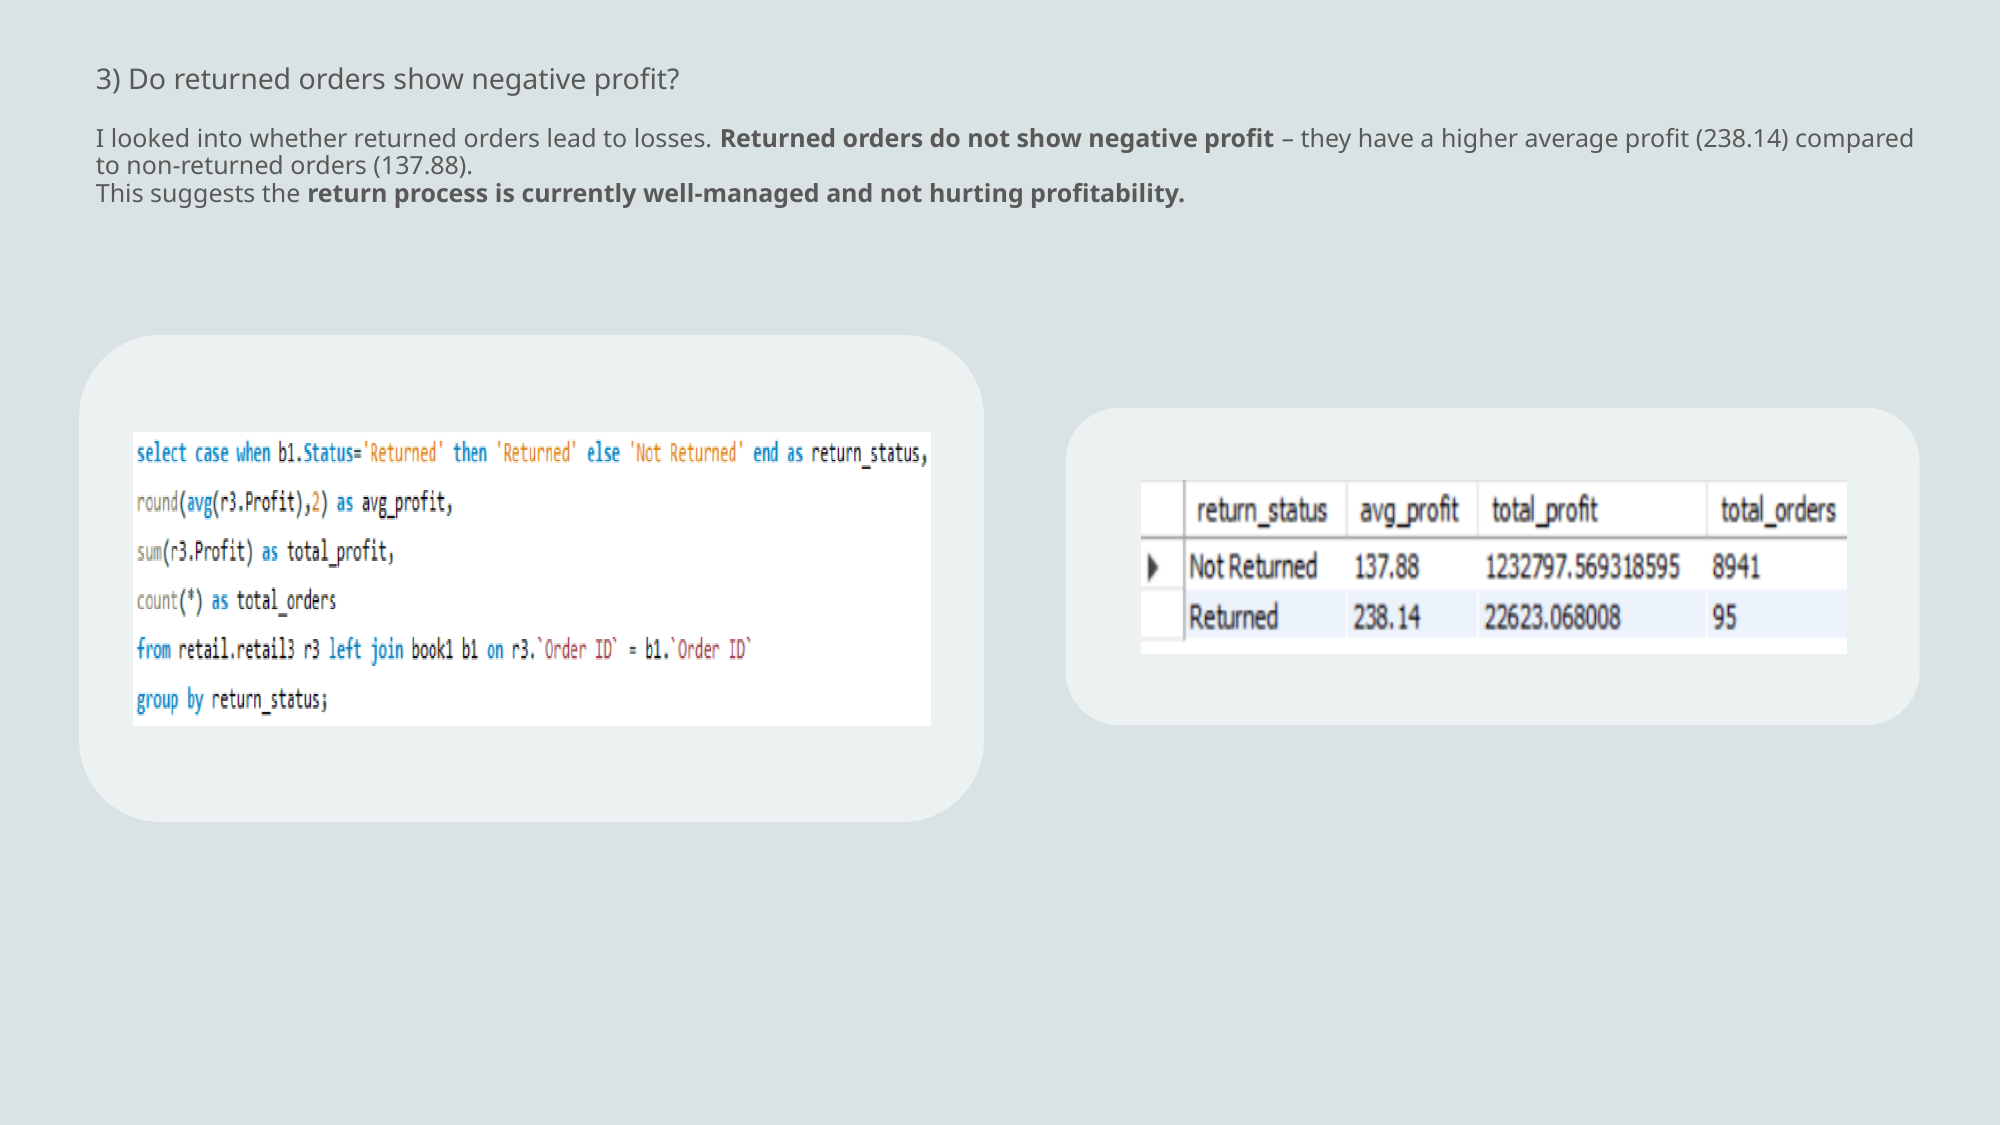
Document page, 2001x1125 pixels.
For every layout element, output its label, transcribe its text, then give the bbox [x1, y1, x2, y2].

picture [1141, 480, 1847, 654]
text_box [1065, 407, 1920, 726]
title 3) Do returned orders show negative profit? I looked into whether returned orders lead to losses. Returned orders do not show negative profit – they have a higher average profit (238.14) compared to non-returned orders (137.88). This suggests the return process is currently well-managed and not hurting profitability. [80, 57, 1955, 216]
picture [133, 432, 931, 726]
text_box [79, 334, 985, 822]
